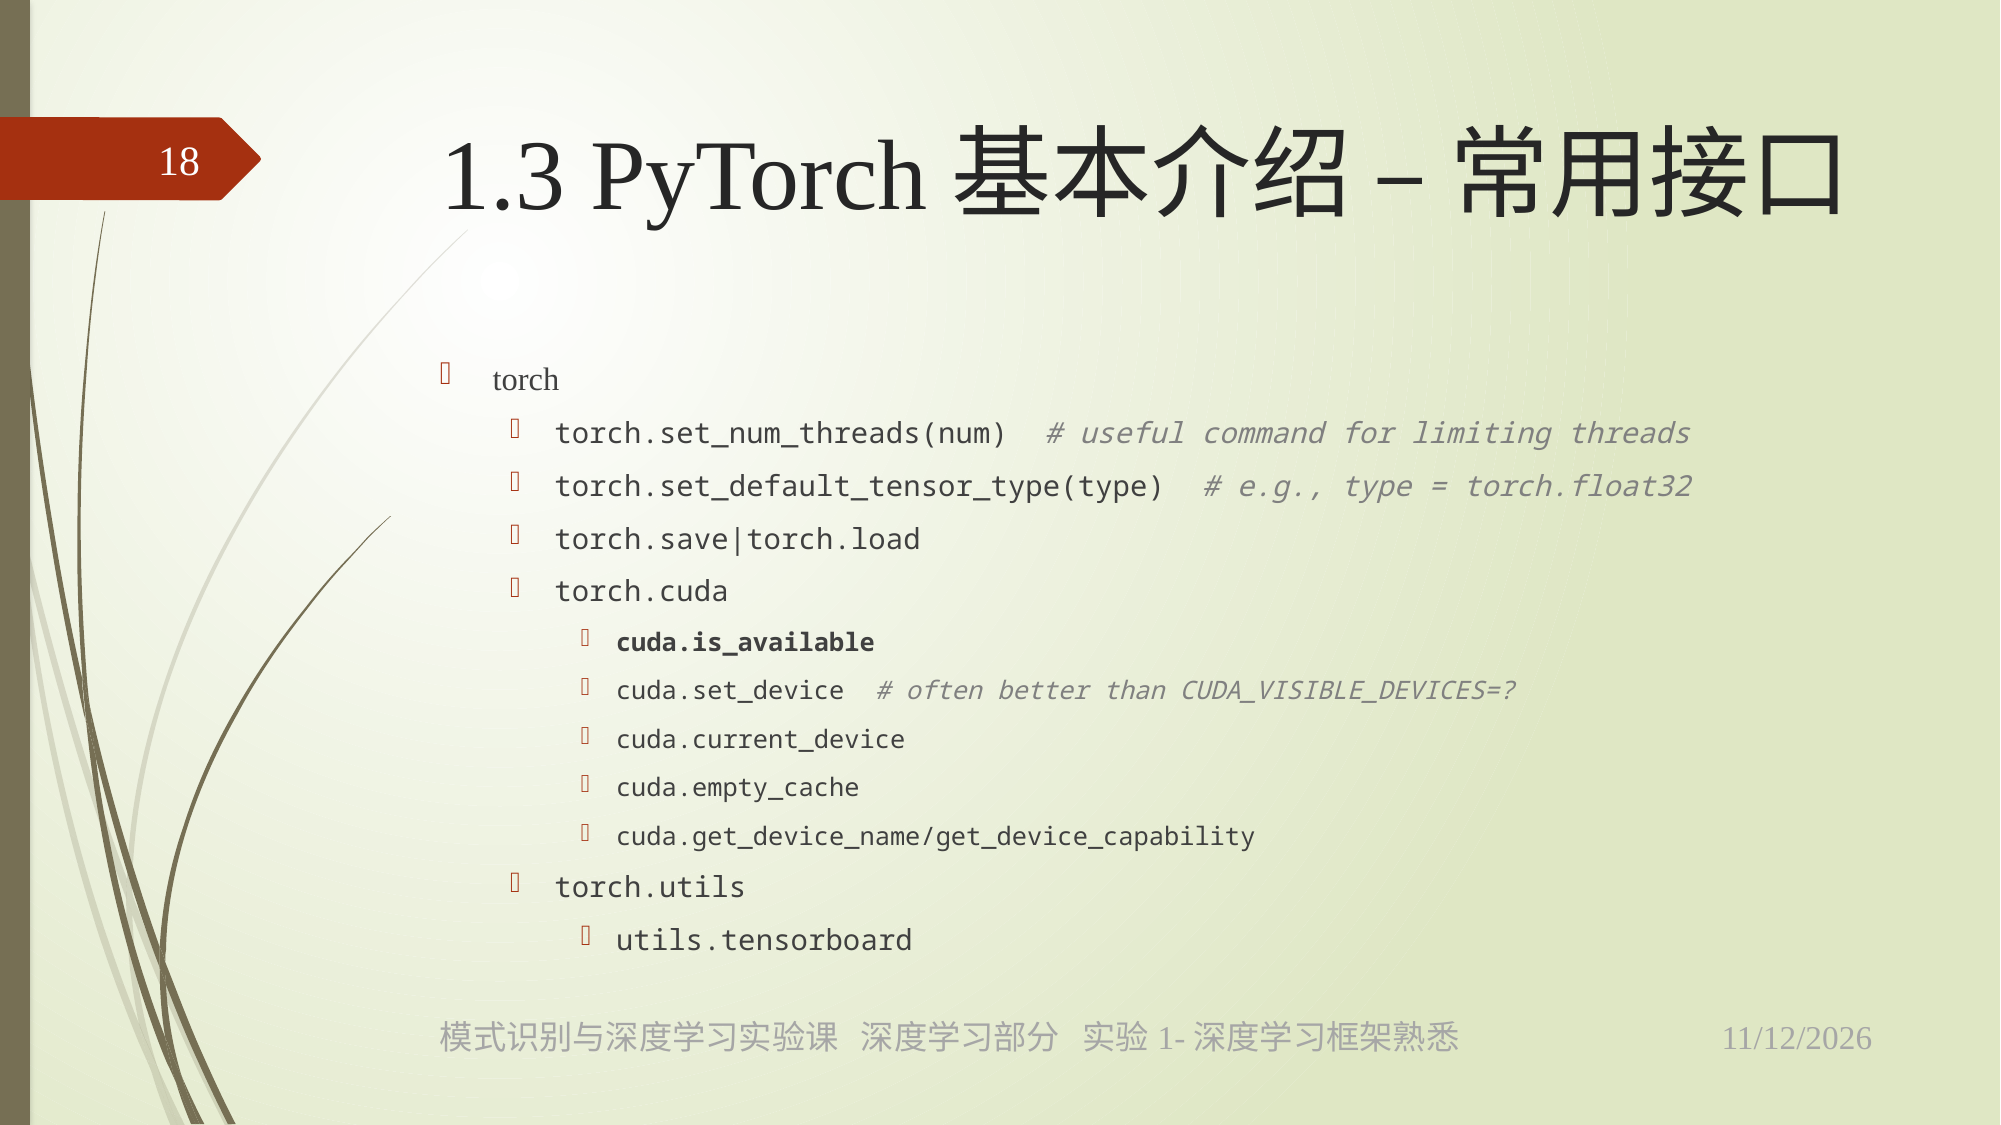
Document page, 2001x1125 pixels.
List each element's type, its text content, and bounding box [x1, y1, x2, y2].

slide_number 18 [87, 129, 216, 190]
list torch torch.set_num_threads(num) # useful command for limiting threads torch.set_default_tensor_type(type) # e.g., type = torch.float32 torch.save|torch.load torch.cuda cuda.is_available cuda.set_device # often better than CUDA_VISIBLE_DEVICES=? cuda.current_device cuda.empty_cache cuda.get_device_name/get_device_capability torch.utils utils.tensorboard [424, 350, 1888, 970]
footer 模式识别与深度学习实验课 深度学习部分 实验1-深度学习框架熟悉 [424, 1006, 1675, 1067]
title 1.3 PyTorch基本介绍 – 常用接口 [425, 102, 1888, 313]
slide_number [1699, 1005, 1888, 1067]
